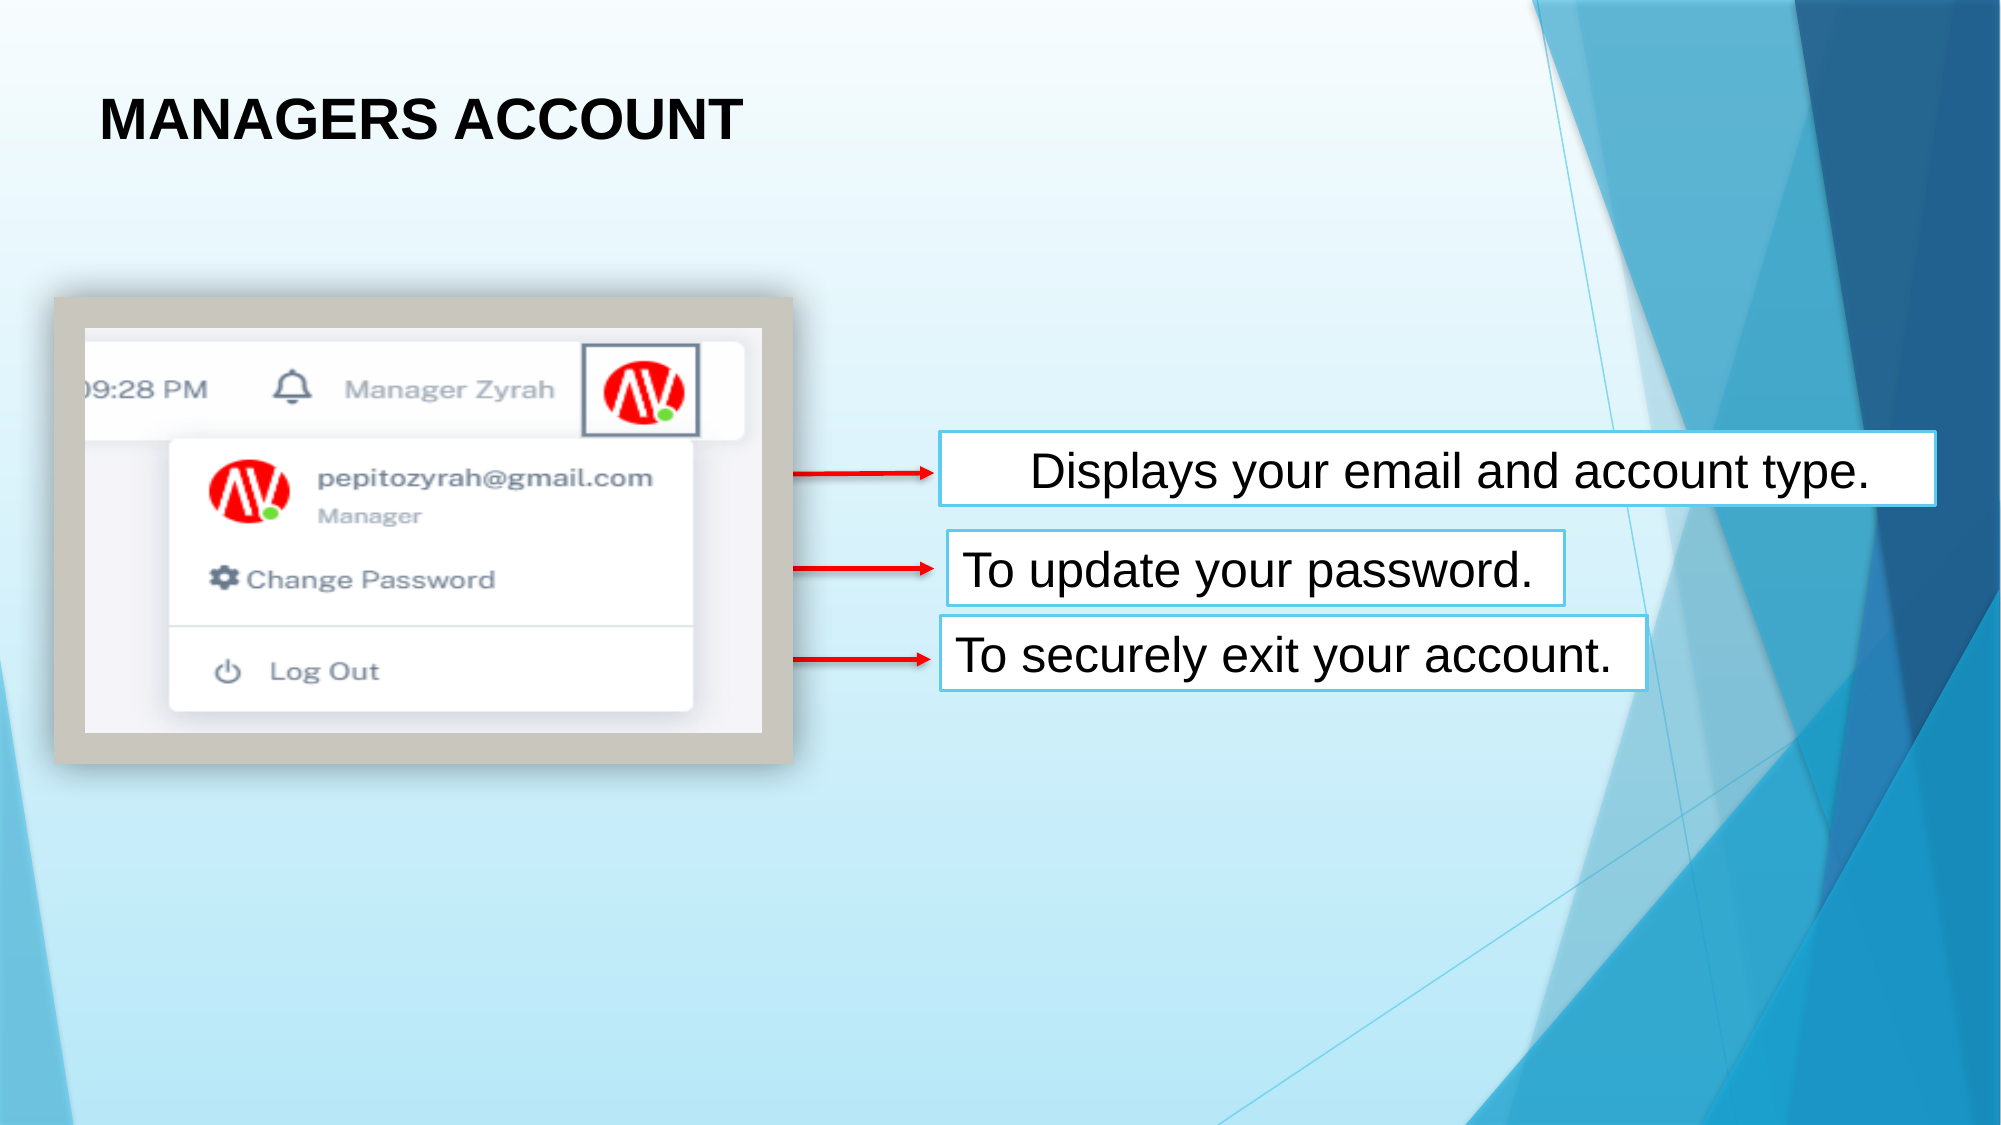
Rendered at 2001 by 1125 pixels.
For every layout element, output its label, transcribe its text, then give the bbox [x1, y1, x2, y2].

text_box MANAGERS ACCOUNT [85, 73, 997, 159]
text_box To securely exit your account. [939, 614, 1649, 692]
text_box To update your password. [946, 529, 1566, 607]
picture [84, 327, 763, 734]
text_box Displays your email and account type. [938, 430, 1937, 507]
